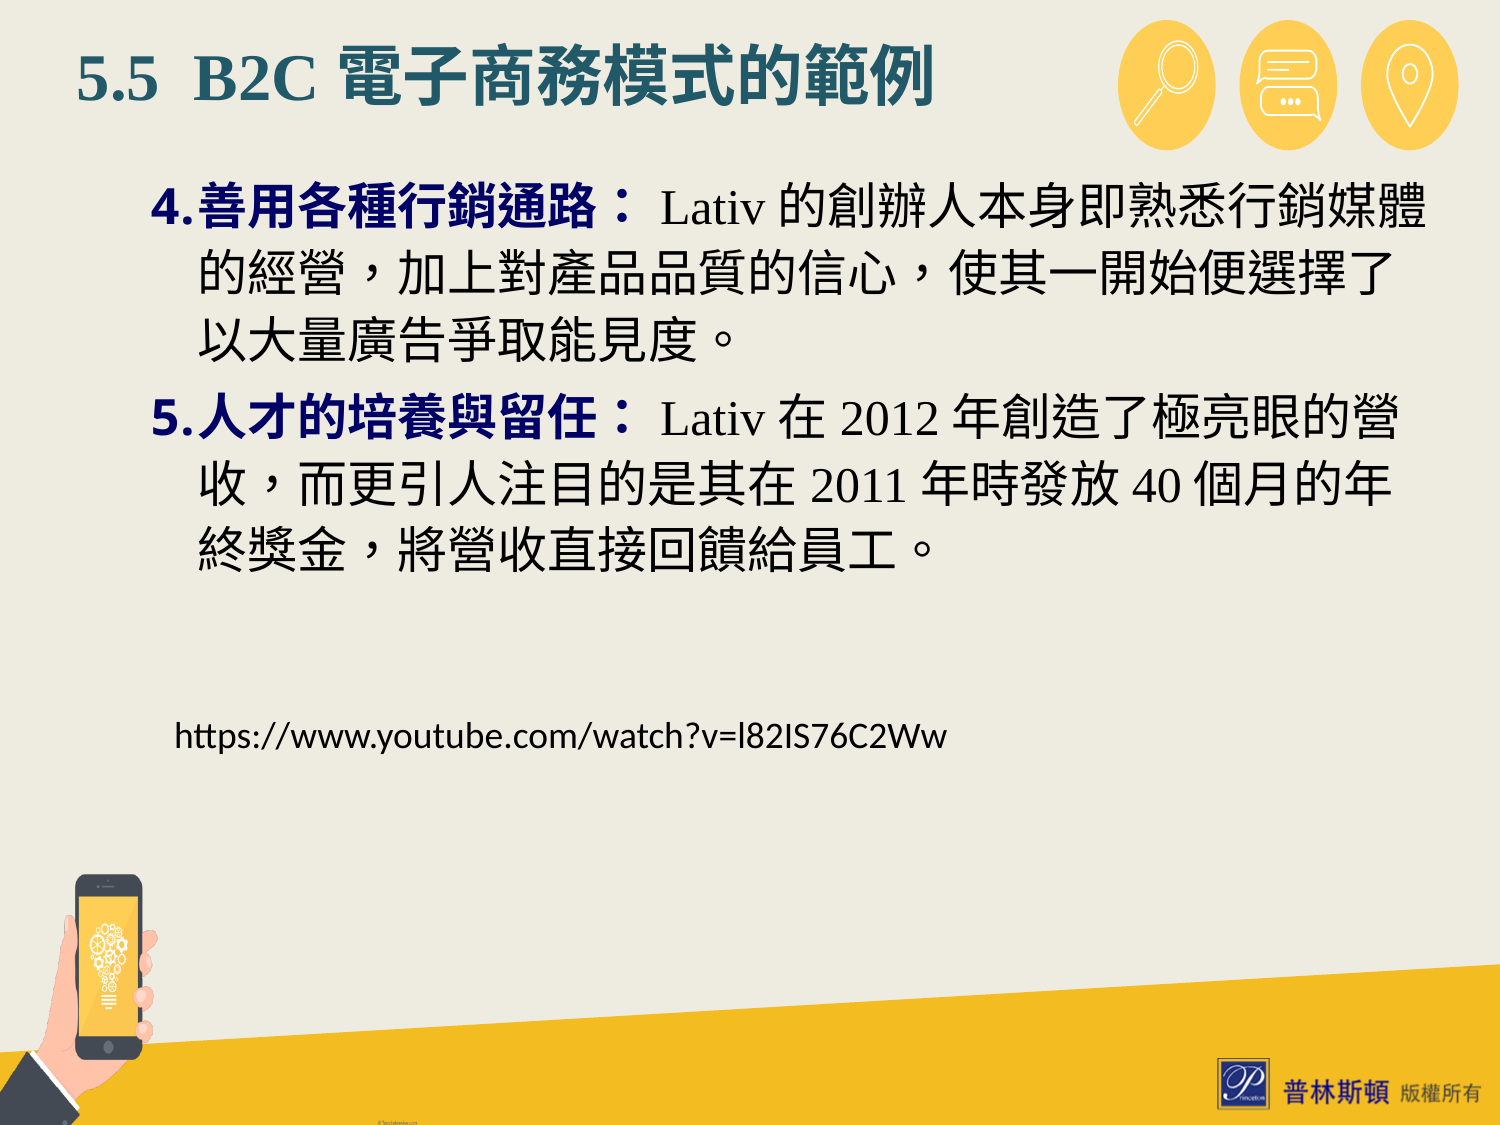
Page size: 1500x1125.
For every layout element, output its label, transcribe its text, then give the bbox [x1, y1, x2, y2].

list 善用各種行銷通路：Lativ的創辦人本身即熟悉行銷媒體的經營，加上對產品品質的信心，使其一開始便選擇了以大量廣告爭取能見度。 人才的培養與留任：Lativ在2012年創造了極亮眼的營收，而更引人注目的是其在2011年時發放40個月的年終獎金，將營收直接回饋給員工。 [76, 160, 1459, 1059]
picture [1217, 1058, 1500, 1125]
picture [0, 811, 420, 1125]
title 5.5 B2C電子商務模式的範例 [76, 19, 1459, 114]
text_box https://www.youtube.com/watch?v=l82IS76C2Ww [100, 704, 987, 764]
